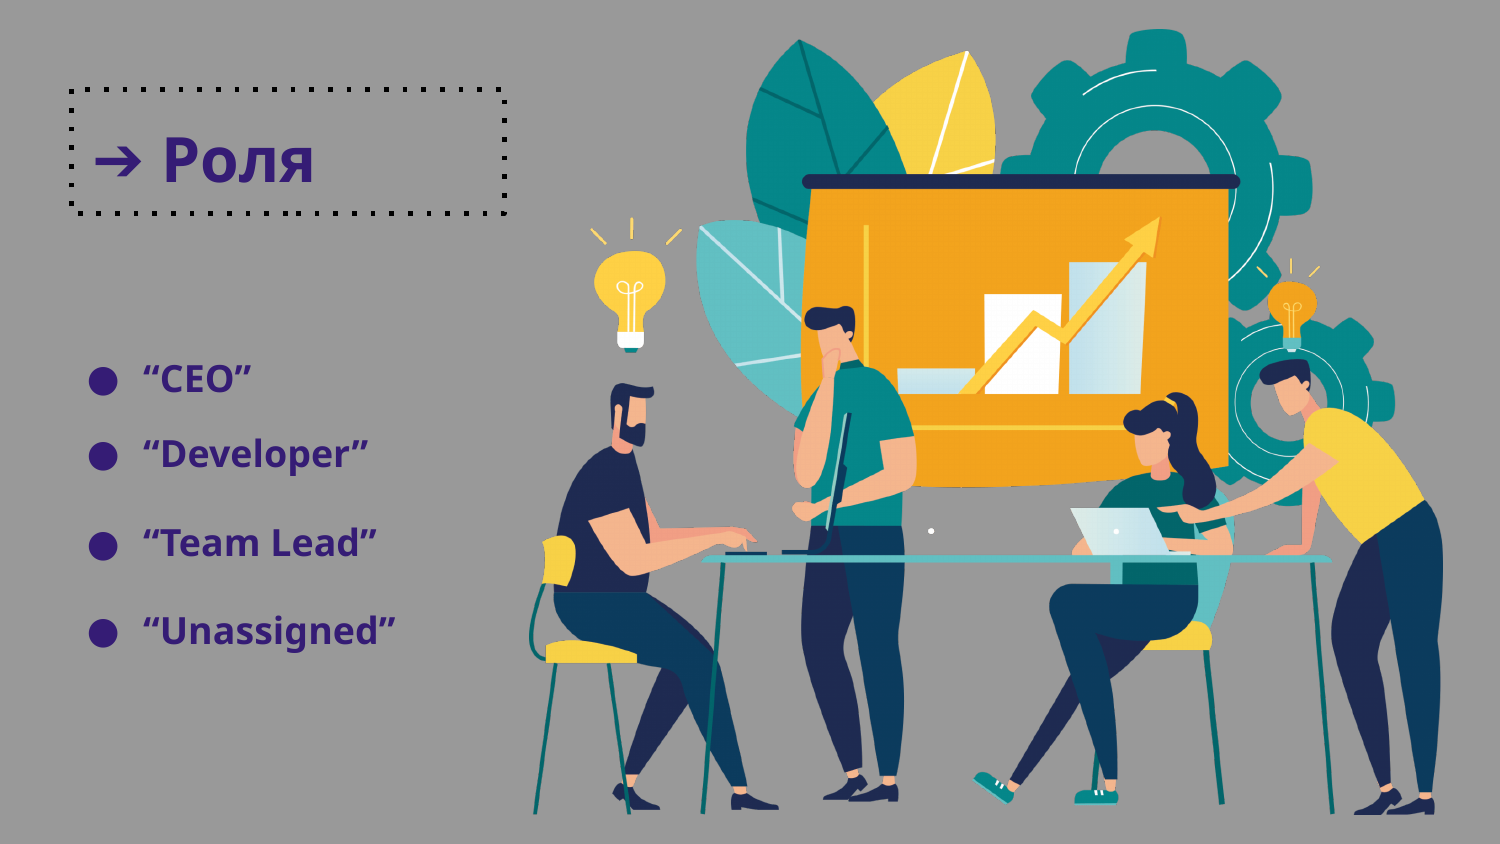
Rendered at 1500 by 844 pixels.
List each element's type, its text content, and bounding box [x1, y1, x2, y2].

text_box “Developer” [53, 407, 524, 498]
text_box “Unassigned” [53, 585, 524, 661]
text_box “CEO” [53, 332, 524, 408]
picture [529, 29, 1443, 815]
text_box Роля [71, 89, 505, 214]
text_box “Team Lead” [53, 498, 524, 580]
